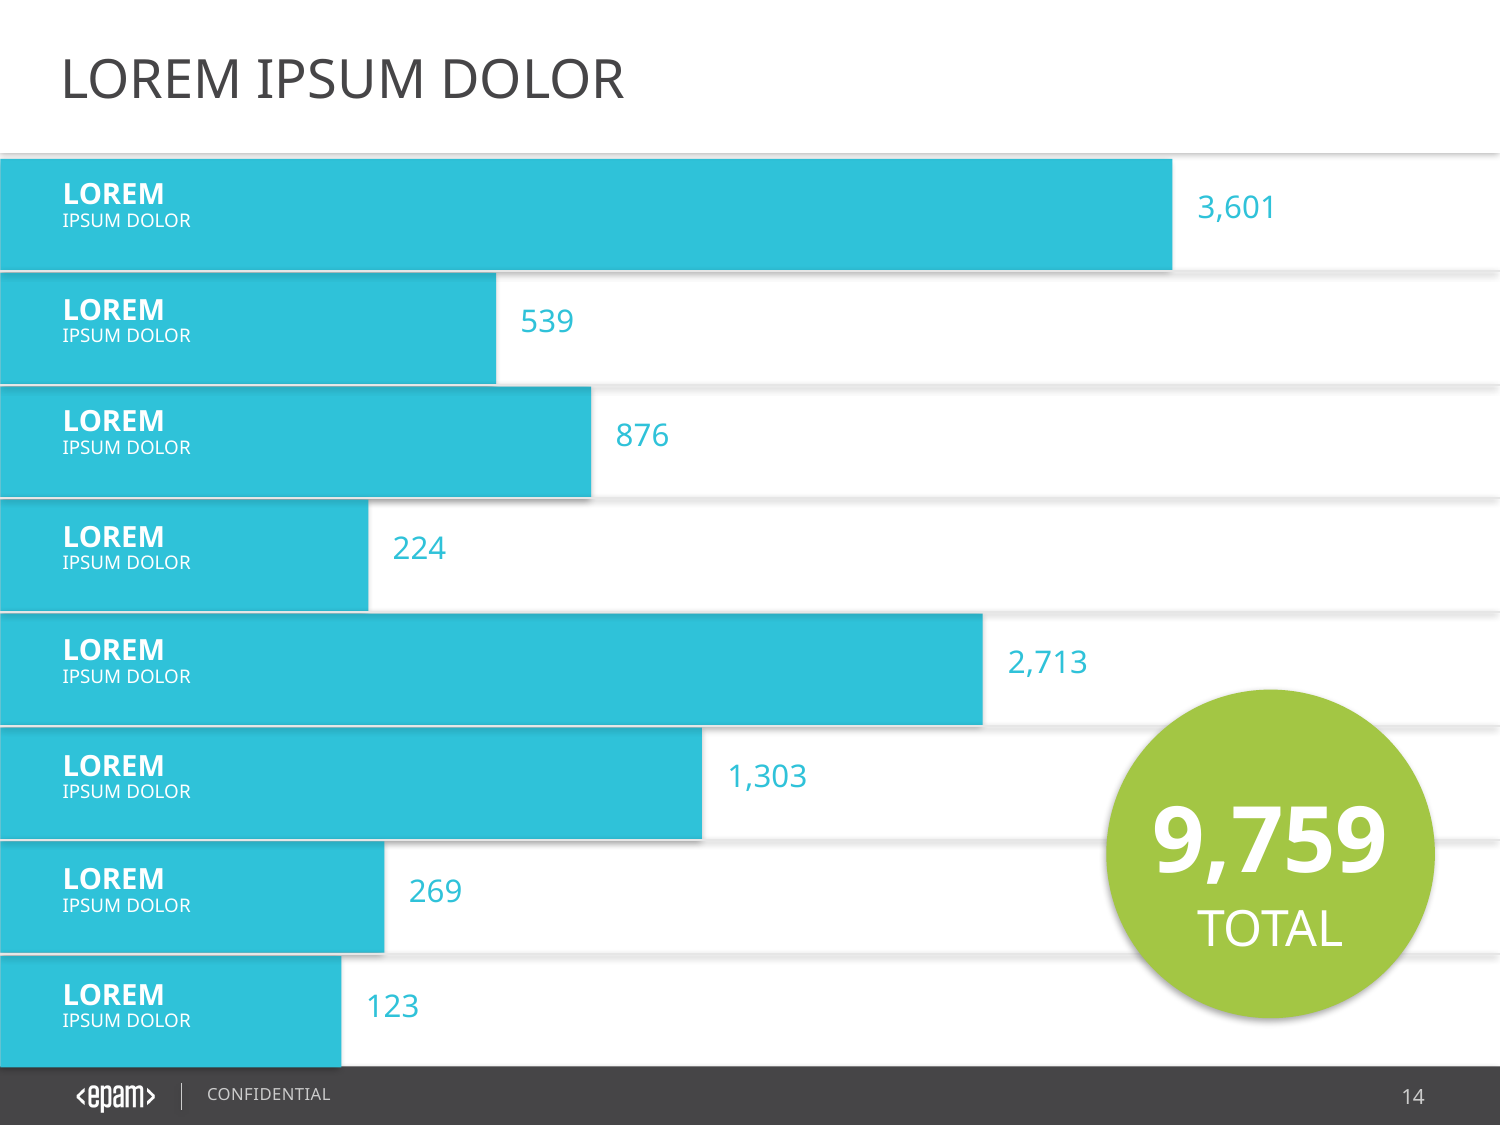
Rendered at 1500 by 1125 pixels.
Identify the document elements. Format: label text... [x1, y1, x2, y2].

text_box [0, 158, 1500, 1068]
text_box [1106, 689, 1436, 1019]
list LOREM IPSUM DOLOR [0, 0, 1500, 153]
picture [76, 1085, 155, 1113]
